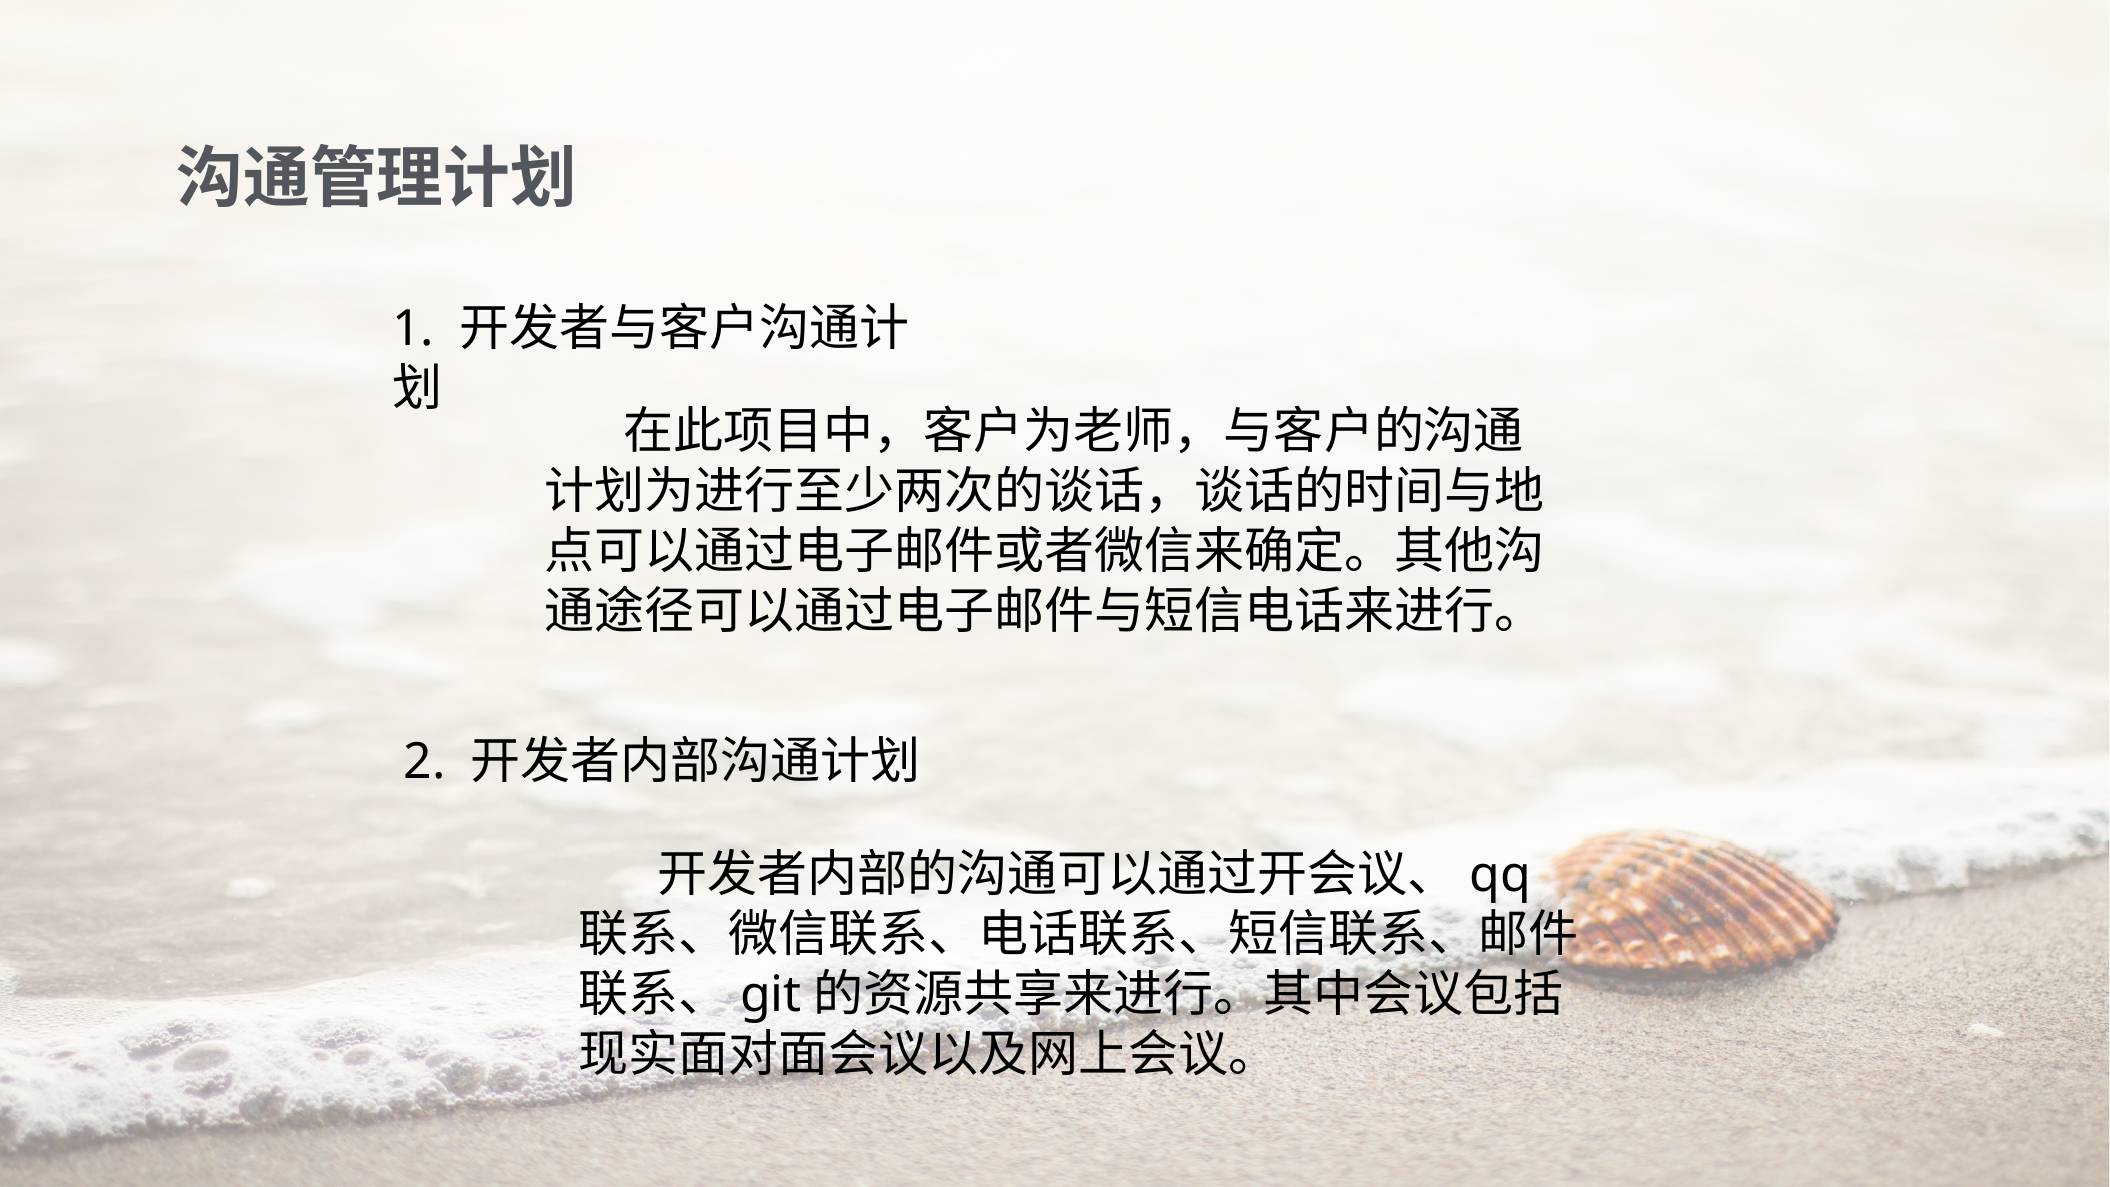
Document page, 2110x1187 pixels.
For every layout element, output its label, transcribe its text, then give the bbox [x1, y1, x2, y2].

text_box 2. 开发者内部沟通计划 [388, 720, 980, 796]
text_box 在此项目中，客户为老师，与客户的沟通计划为进行至少两次的谈话，谈话的时间与地点可以通过电子邮件或者微信来确定。其他沟通途径可以通过电子邮件与短信电话来进行。 [529, 391, 1561, 646]
text_box 1. 开发者与客户沟通计划 [377, 287, 968, 423]
text_box 开发者内部的沟通可以通过开会议、qq联系、微信联系、电话联系、短信联系、邮件联系、git的资源共享来进行。其中会议包括现实面对面会议以及网上会议。 [563, 833, 1594, 1089]
text_box 沟通管理计划 [161, 127, 678, 222]
